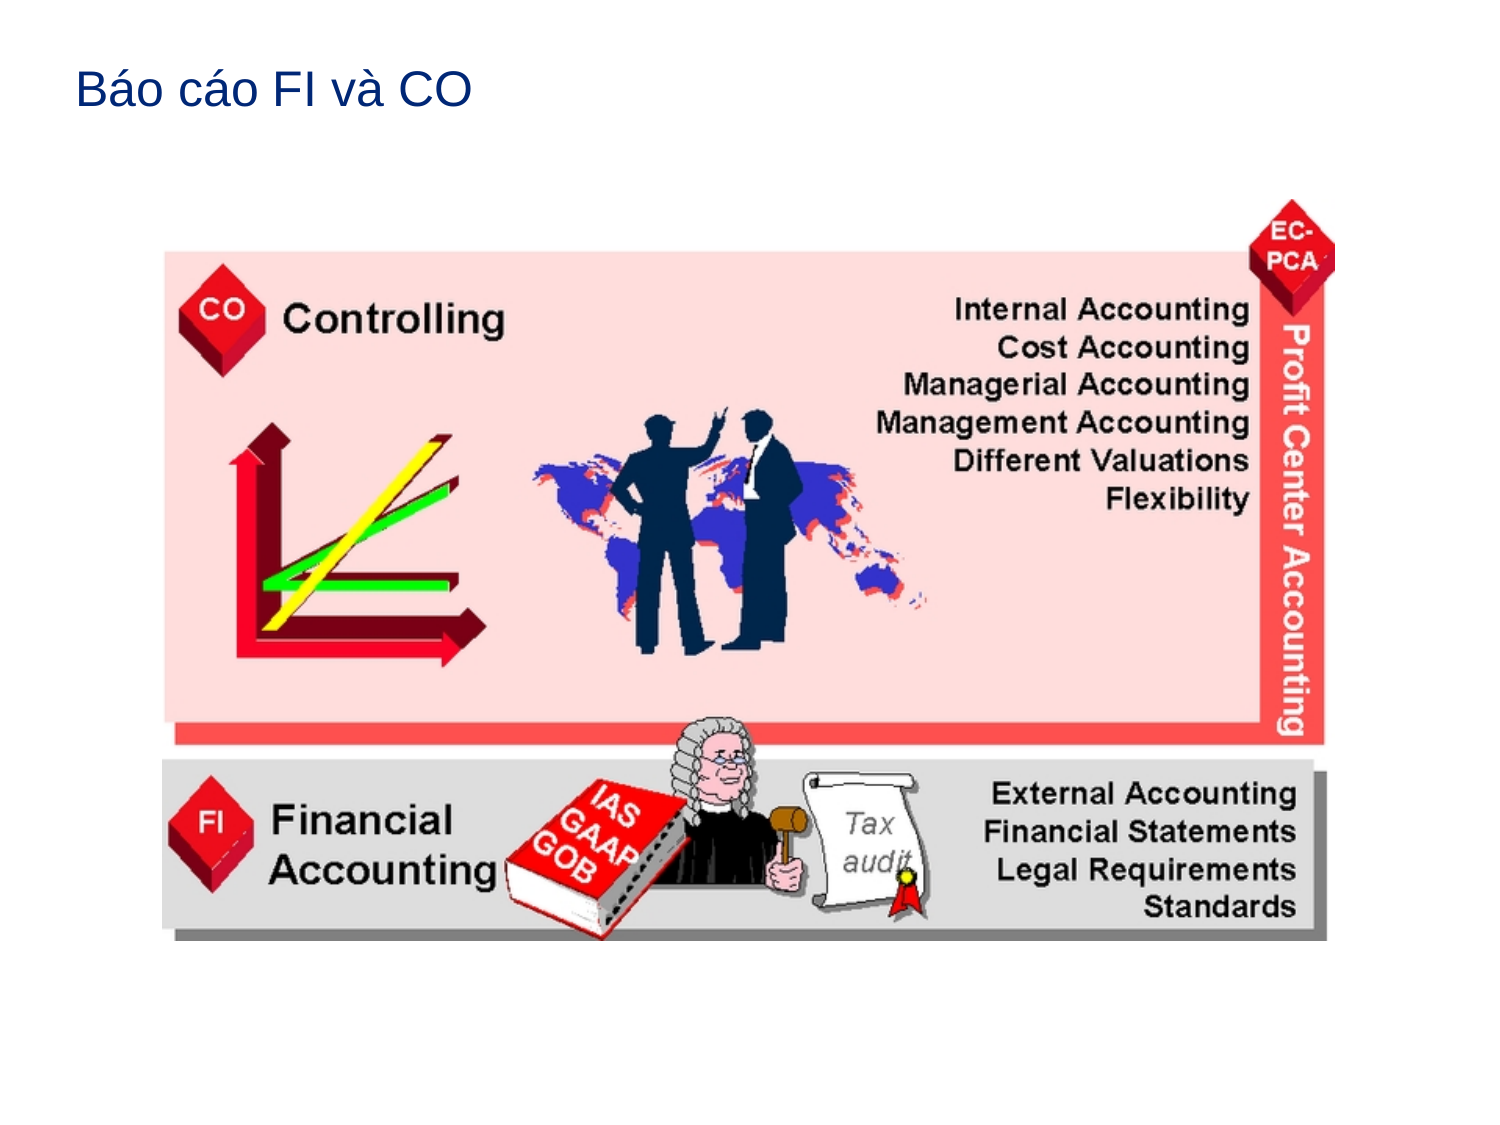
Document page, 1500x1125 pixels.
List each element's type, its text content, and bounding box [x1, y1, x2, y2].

title Báo cáo FI và CO [60, 48, 1437, 126]
picture [162, 199, 1335, 941]
